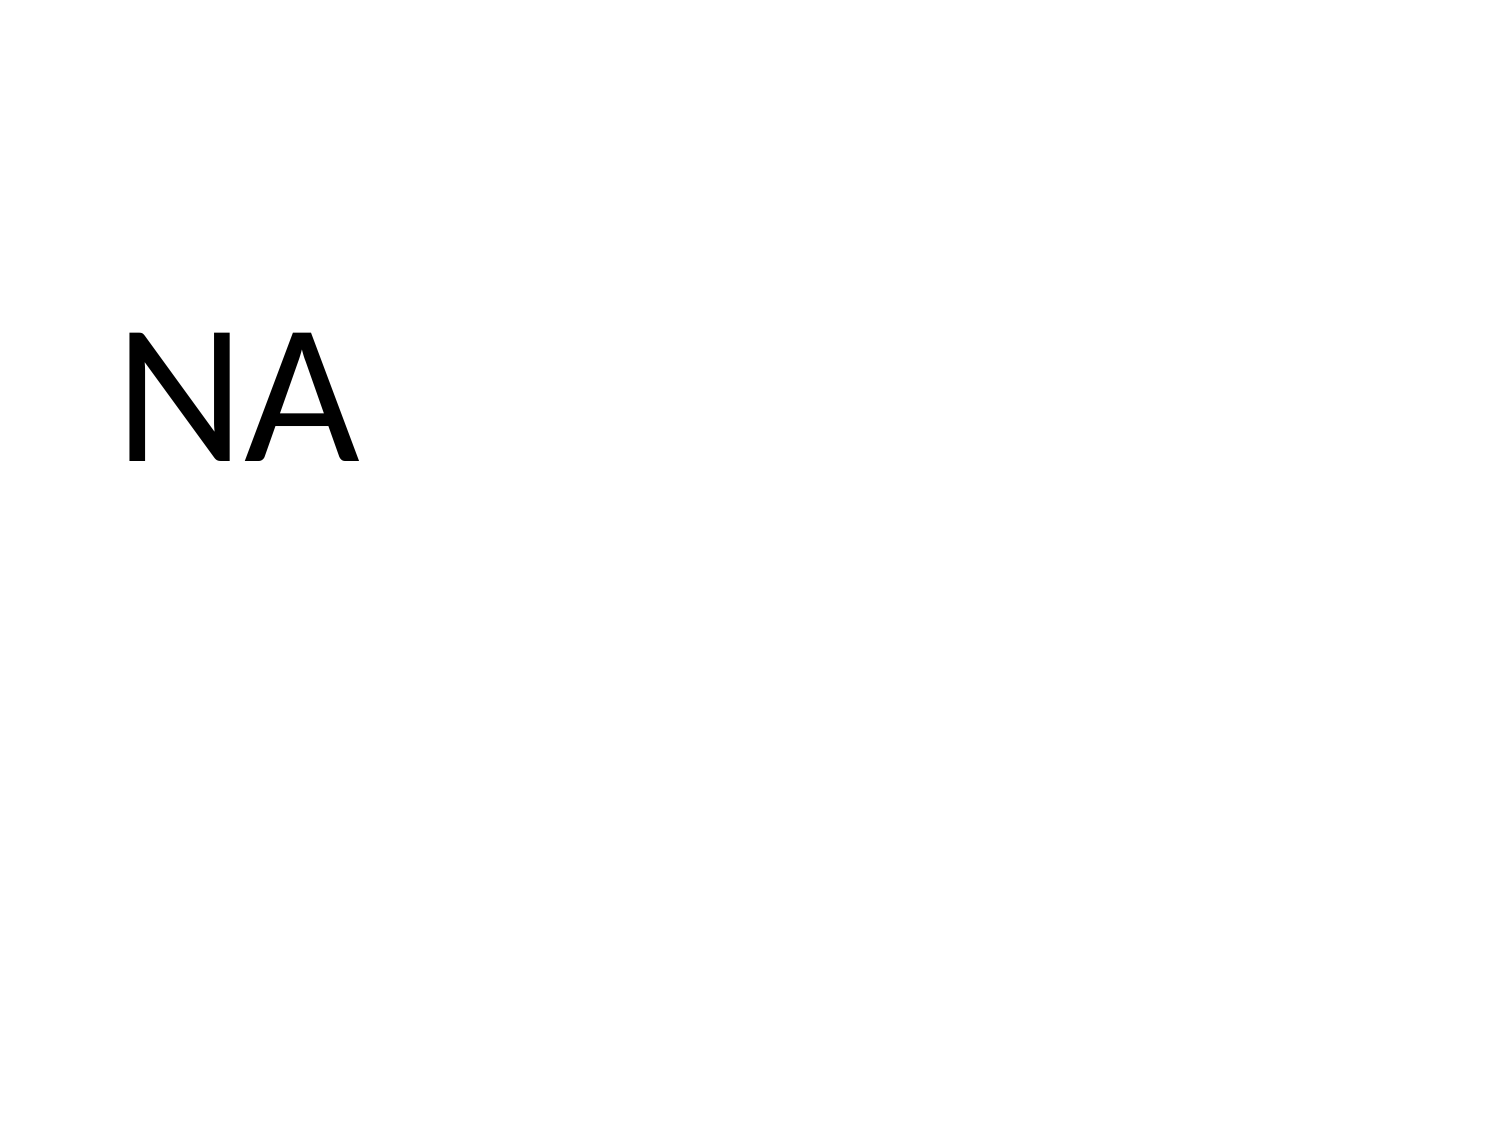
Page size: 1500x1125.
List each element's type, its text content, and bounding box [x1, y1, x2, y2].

text_box NA [101, 254, 376, 510]
